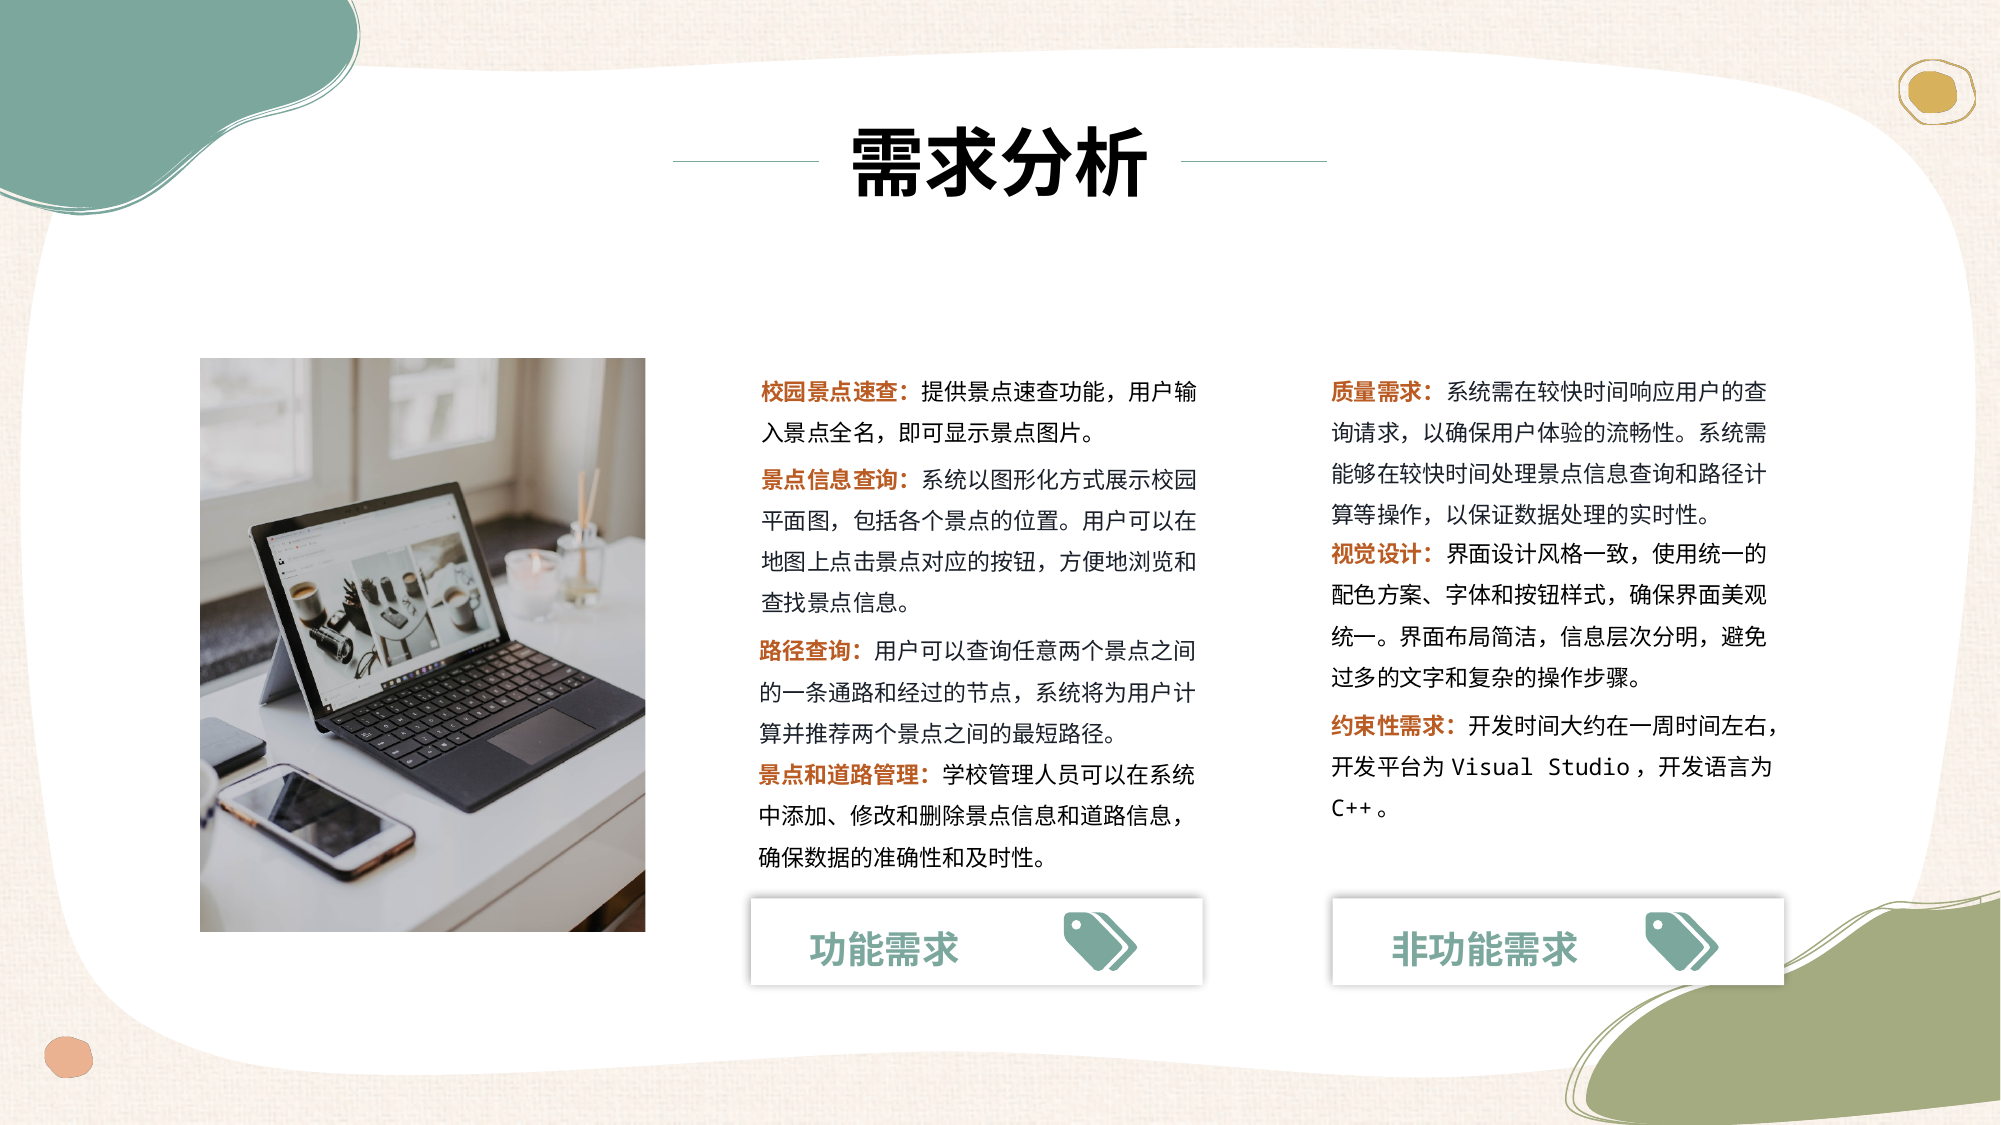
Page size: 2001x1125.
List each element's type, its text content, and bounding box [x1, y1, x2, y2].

text_box 校园景点速查：提供景点速查功能，用户输入景点全名，即可显示景点图片。 [751, 358, 1226, 446]
text_box 功能需求 [794, 909, 1021, 979]
text_box [1063, 912, 1138, 971]
text_box 景点信息查询：系统以图形化方式展示校园平面图，包括各个景点的位置。用户可以在地图上点击景点对应的按钮，方便地浏览和查找景点信息。 [751, 446, 1226, 622]
text_box 约束性需求：开发时间大约在一周时间左右，开发平台为Visual Studio，开发语言为C++。 [1321, 696, 1796, 868]
text_box 质量需求：系统需在较快时间响应用户的查询请求，以确保用户体验的流畅性。系统需能够在较快时间处理景点信息查询和路径计算等操作，以保证数据处理的实时性。 [1321, 358, 1796, 521]
picture [200, 358, 646, 932]
picture [1899, 60, 1976, 125]
text_box [1645, 912, 1719, 971]
text_box 路径查询：用户可以查询任意两个景点之间的一条通路和经过的节点，系统将为用户计算并推荐两个景点之间的最短路径。 [749, 618, 1225, 752]
text_box 非功能需求 [1376, 909, 1602, 979]
text_box 景点和道路管理：学校管理人员可以在系统中添加、修改和删除景点信息和道路信息，确保数据的准确性和及时性。 [748, 742, 1223, 876]
text_box 视觉设计：界面设计风格一致，使用统一的配色方案、字体和按钮样式，确保界面美观统一。界面布局简洁，信息层次分明，避免过多的文字和复杂的操作步骤。 [1321, 521, 1796, 696]
text_box [1332, 897, 1785, 986]
text_box [750, 897, 1204, 986]
picture [45, 1037, 93, 1078]
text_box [672, 108, 1327, 215]
